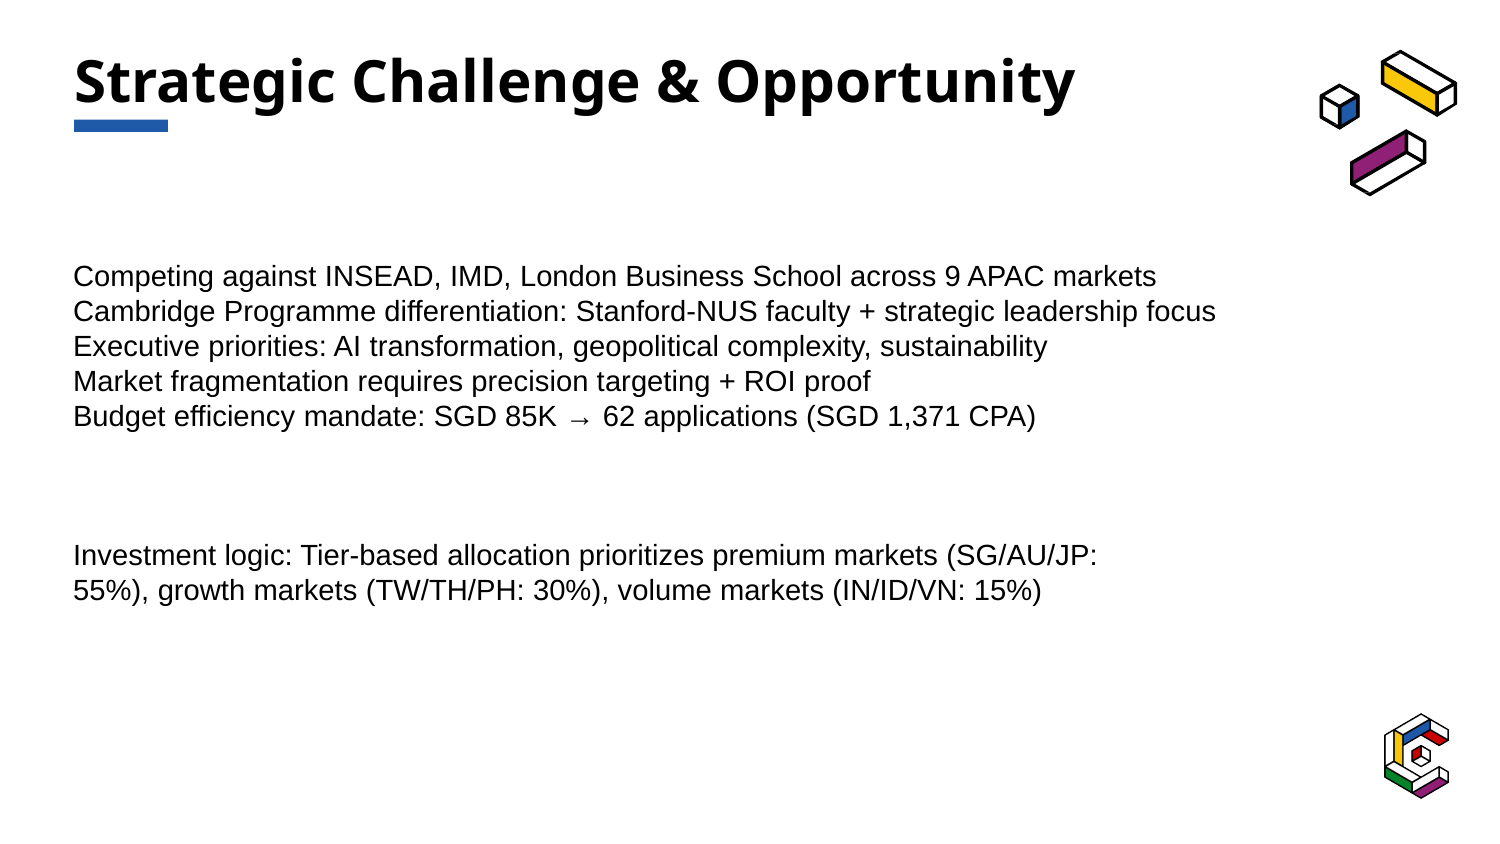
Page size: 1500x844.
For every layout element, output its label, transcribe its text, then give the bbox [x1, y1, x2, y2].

picture [1384, 713, 1449, 799]
text_box Investment logic: Tier-based allocation prioritizes premium markets (SG/AU/JP: 55%), growth markets (TW/TH/PH: 30%), volume markets (IN/ID/VN: 15%) [73, 536, 1192, 607]
text_box Competing against INSEAD, IMD, London Business School across 9 APAC markets Cambridge Programme differentiation: Stanford-NUS faculty + strategic leadership focus Executive priorities: AI transformation, geopolitical complexity, sustainability Market fragmentation requires precision targeting + ROI proof Budget efficiency mandate: SGD 85K → 62 applications (SGD 1,371 CPA) [73, 257, 1239, 433]
title Strategic Challenge & Opportunity [74, 57, 1256, 115]
